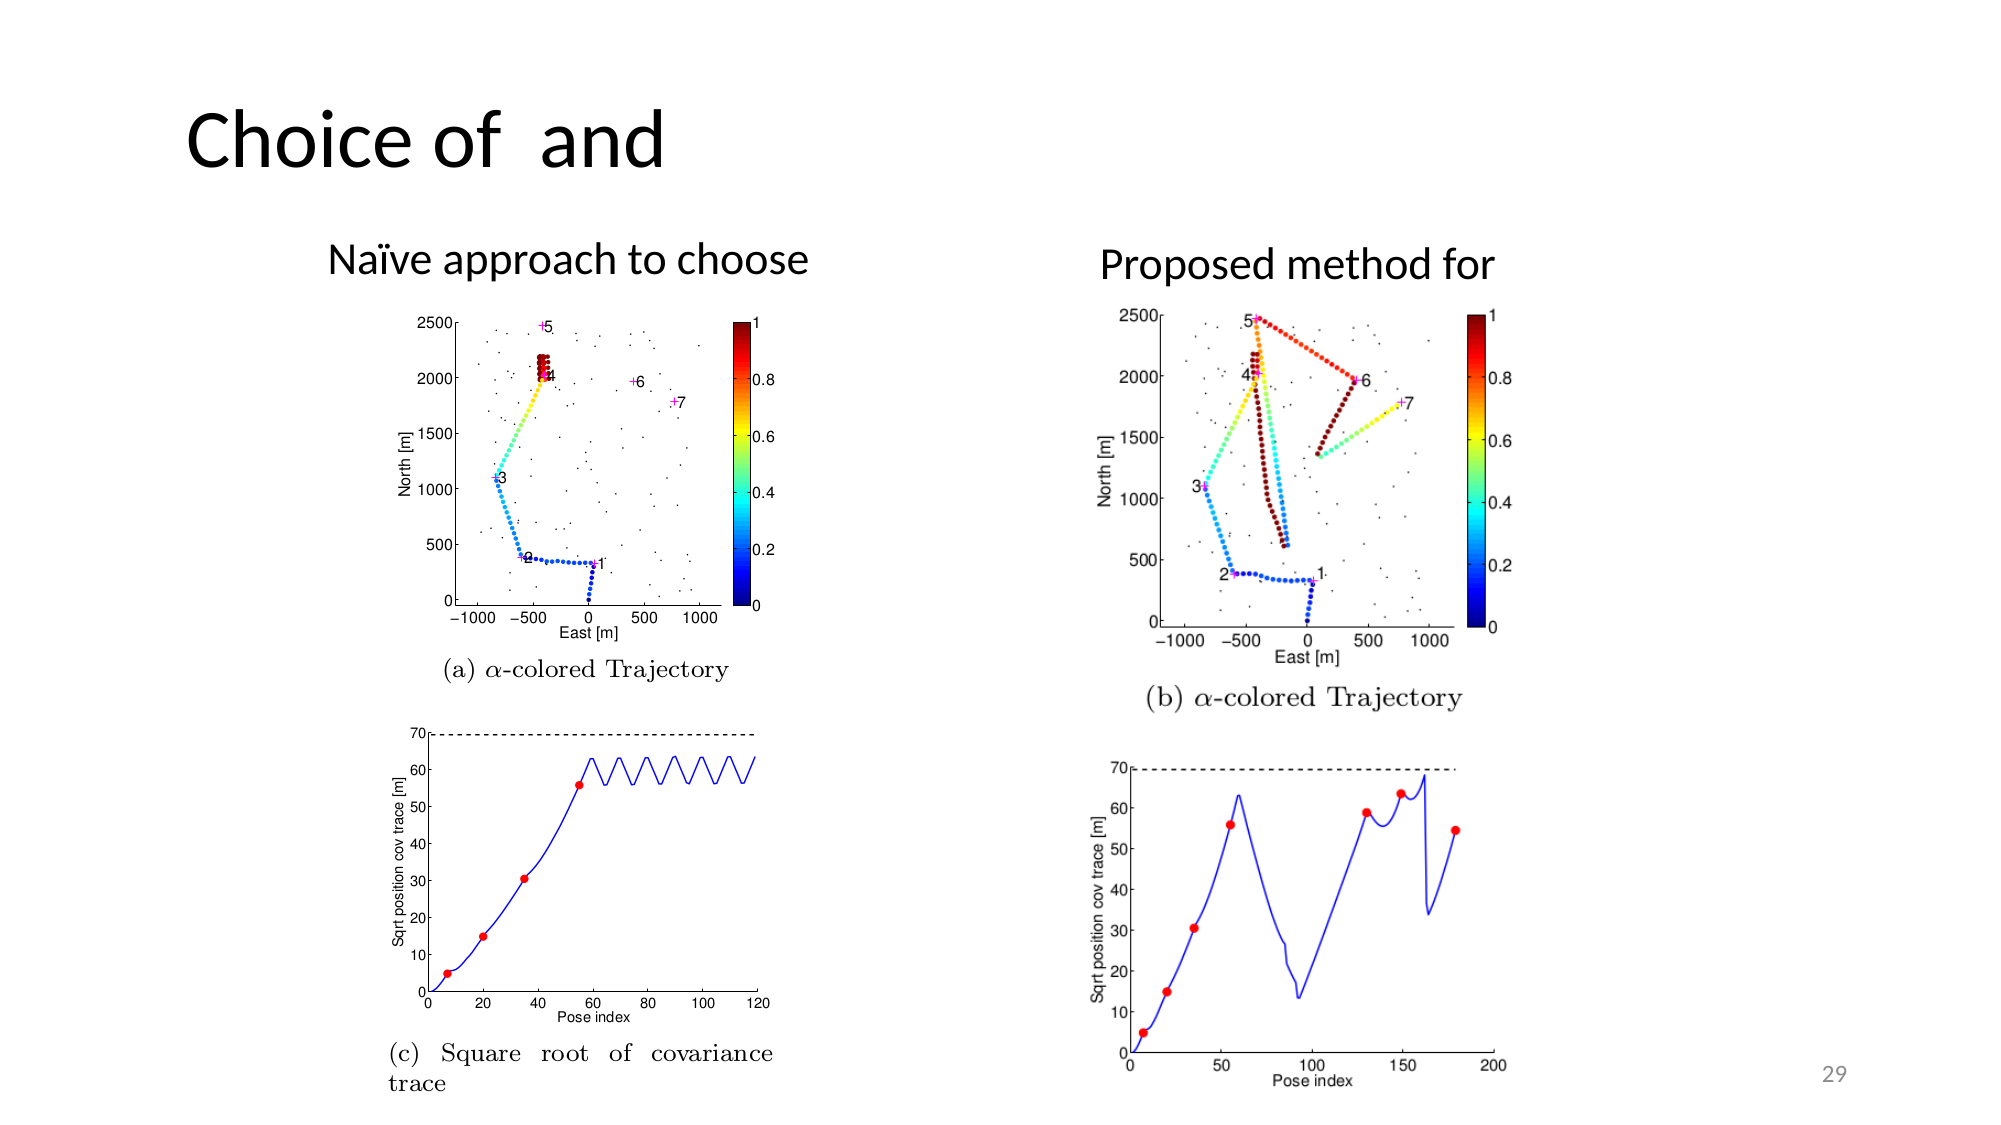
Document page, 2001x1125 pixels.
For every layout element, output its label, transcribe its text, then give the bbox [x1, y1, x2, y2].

slide_number 29 [1412, 1042, 1863, 1103]
picture [351, 297, 802, 1109]
picture [1085, 297, 1520, 1095]
